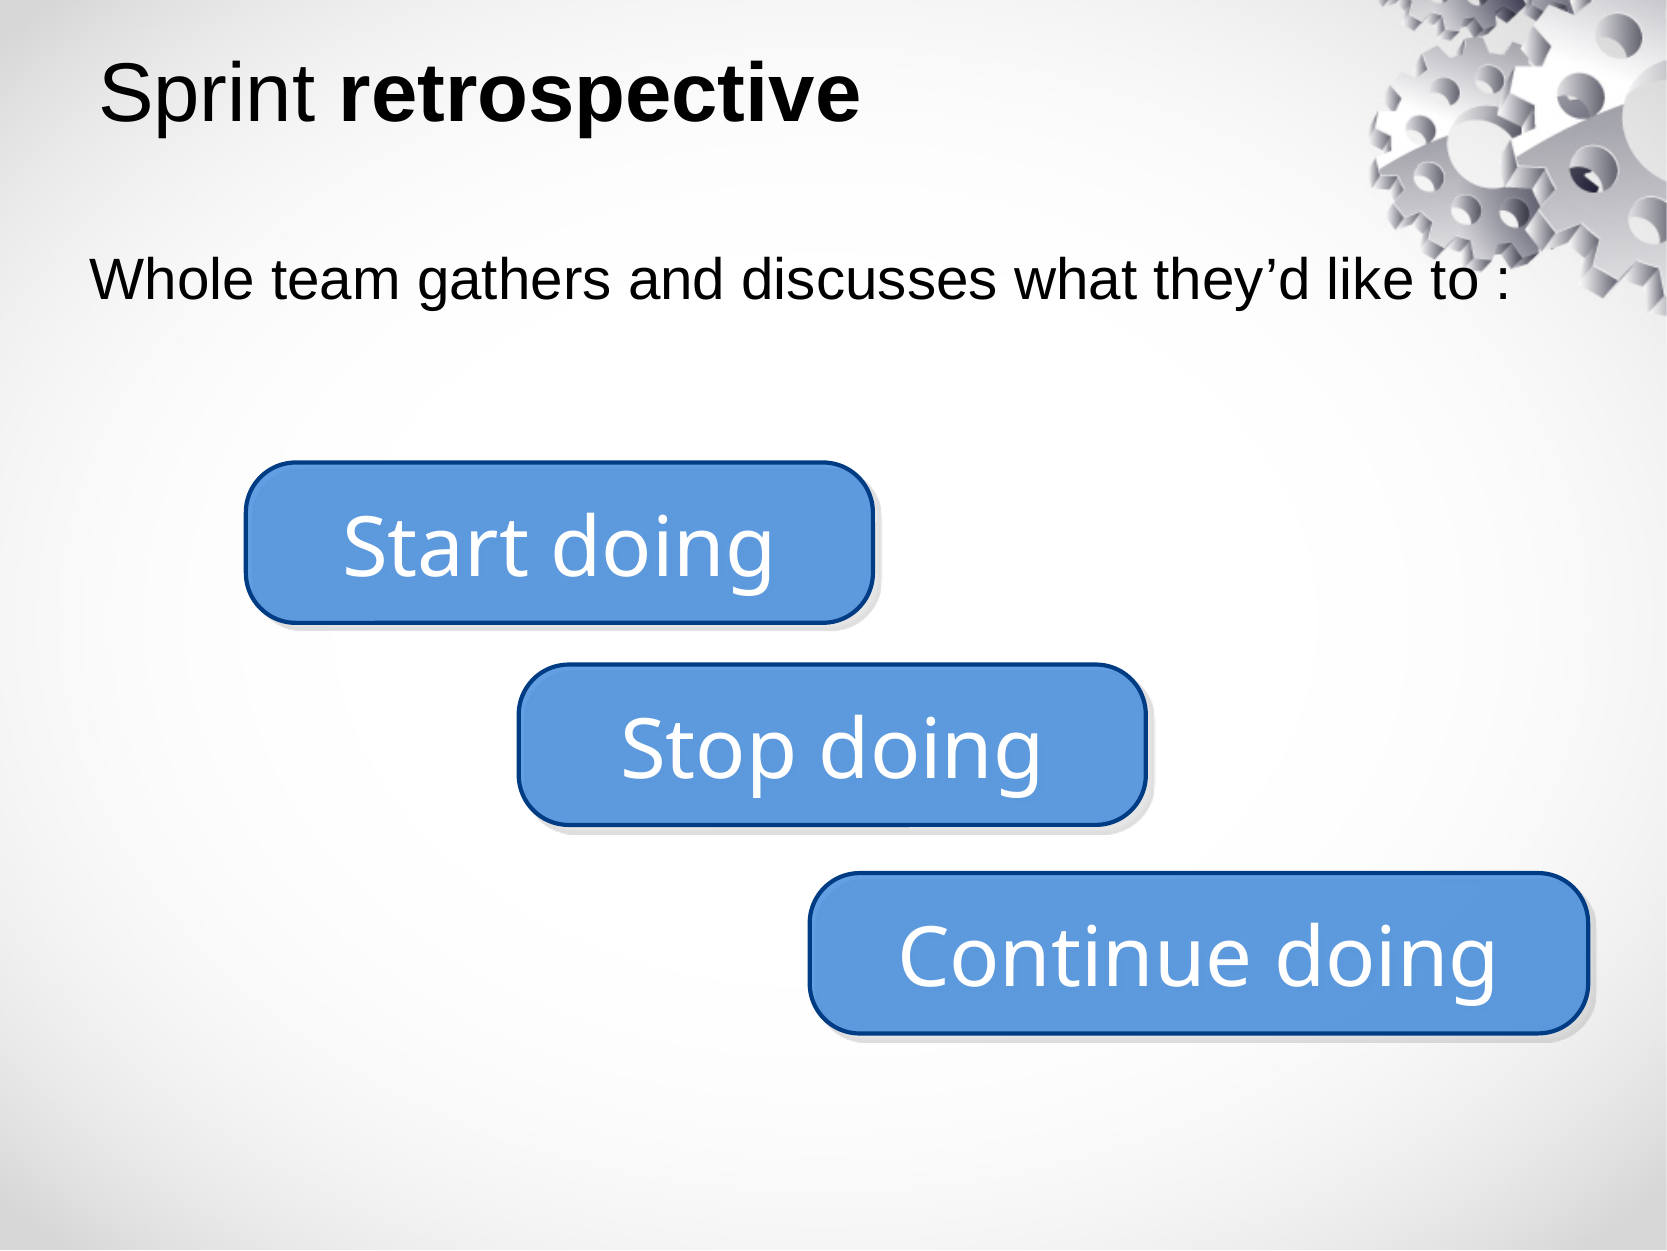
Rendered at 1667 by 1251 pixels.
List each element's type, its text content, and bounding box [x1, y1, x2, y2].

text_box Continue doing [809, 873, 1589, 1034]
picture [0, 0, 1667, 1250]
title Sprint retrospective [83, 34, 1584, 142]
text_box Whole team gathers and discusses what they’d like to : [41, 235, 1594, 465]
text_box Start doing [245, 462, 873, 623]
text_box Stop doing [518, 664, 1146, 825]
